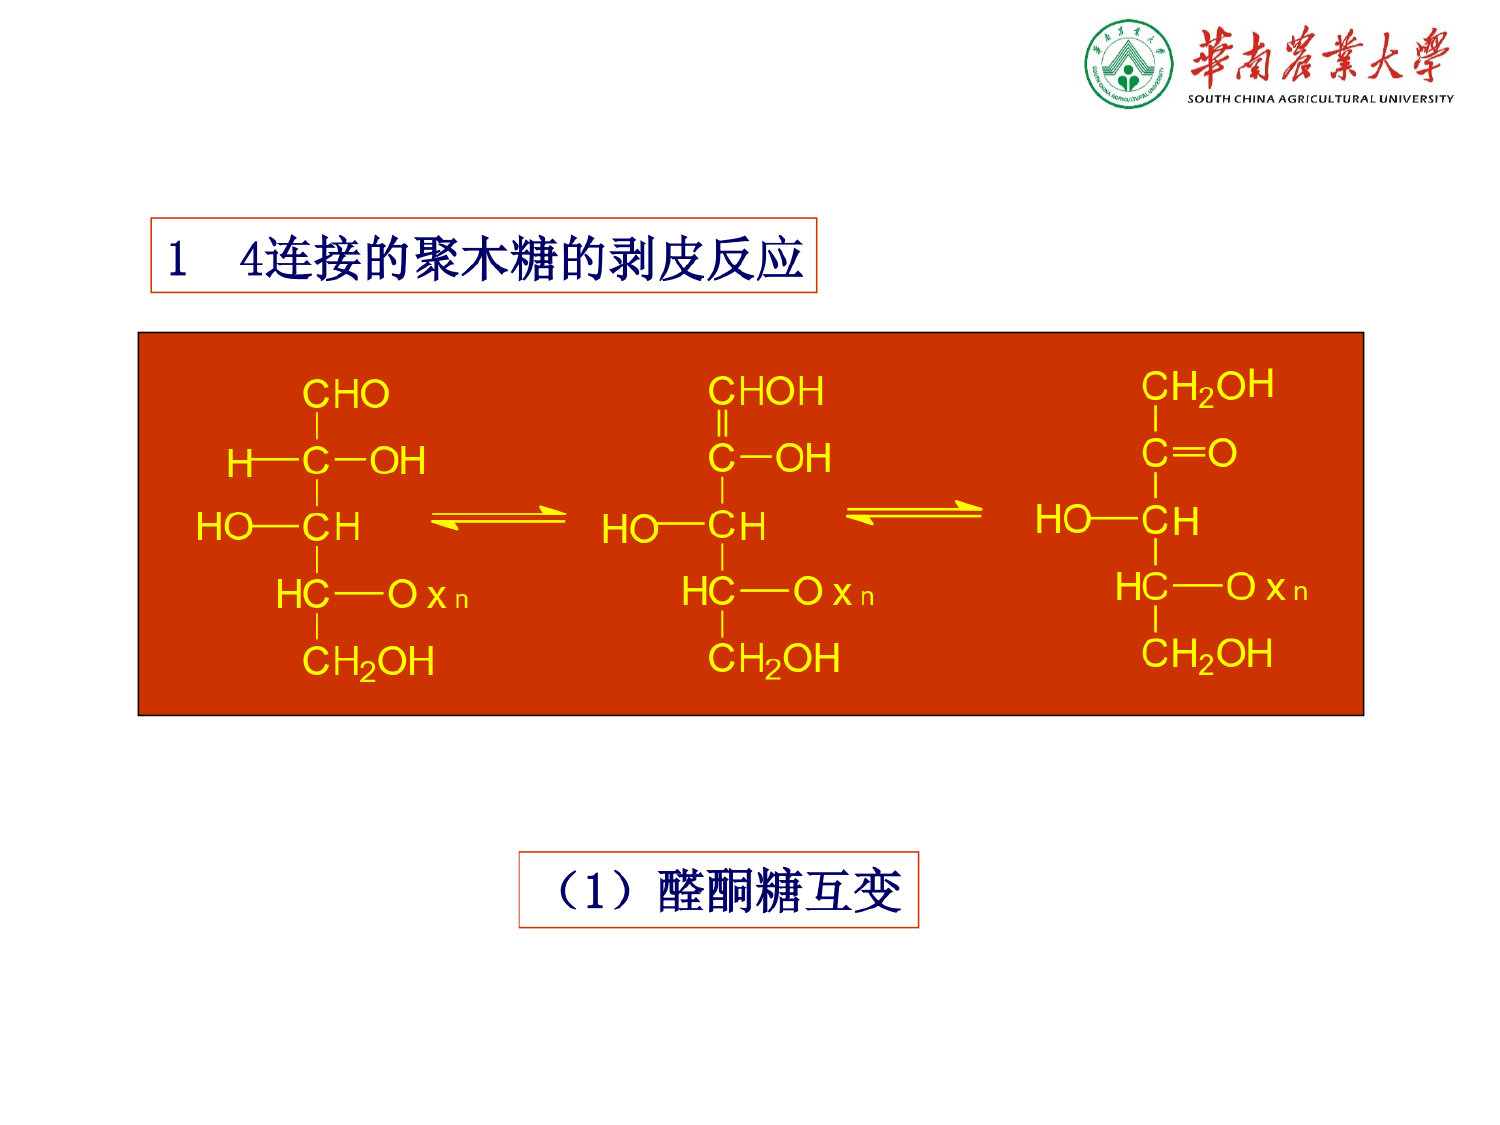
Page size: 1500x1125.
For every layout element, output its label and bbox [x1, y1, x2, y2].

picture [1024, 0, 1500, 127]
picture [115, 202, 1389, 950]
